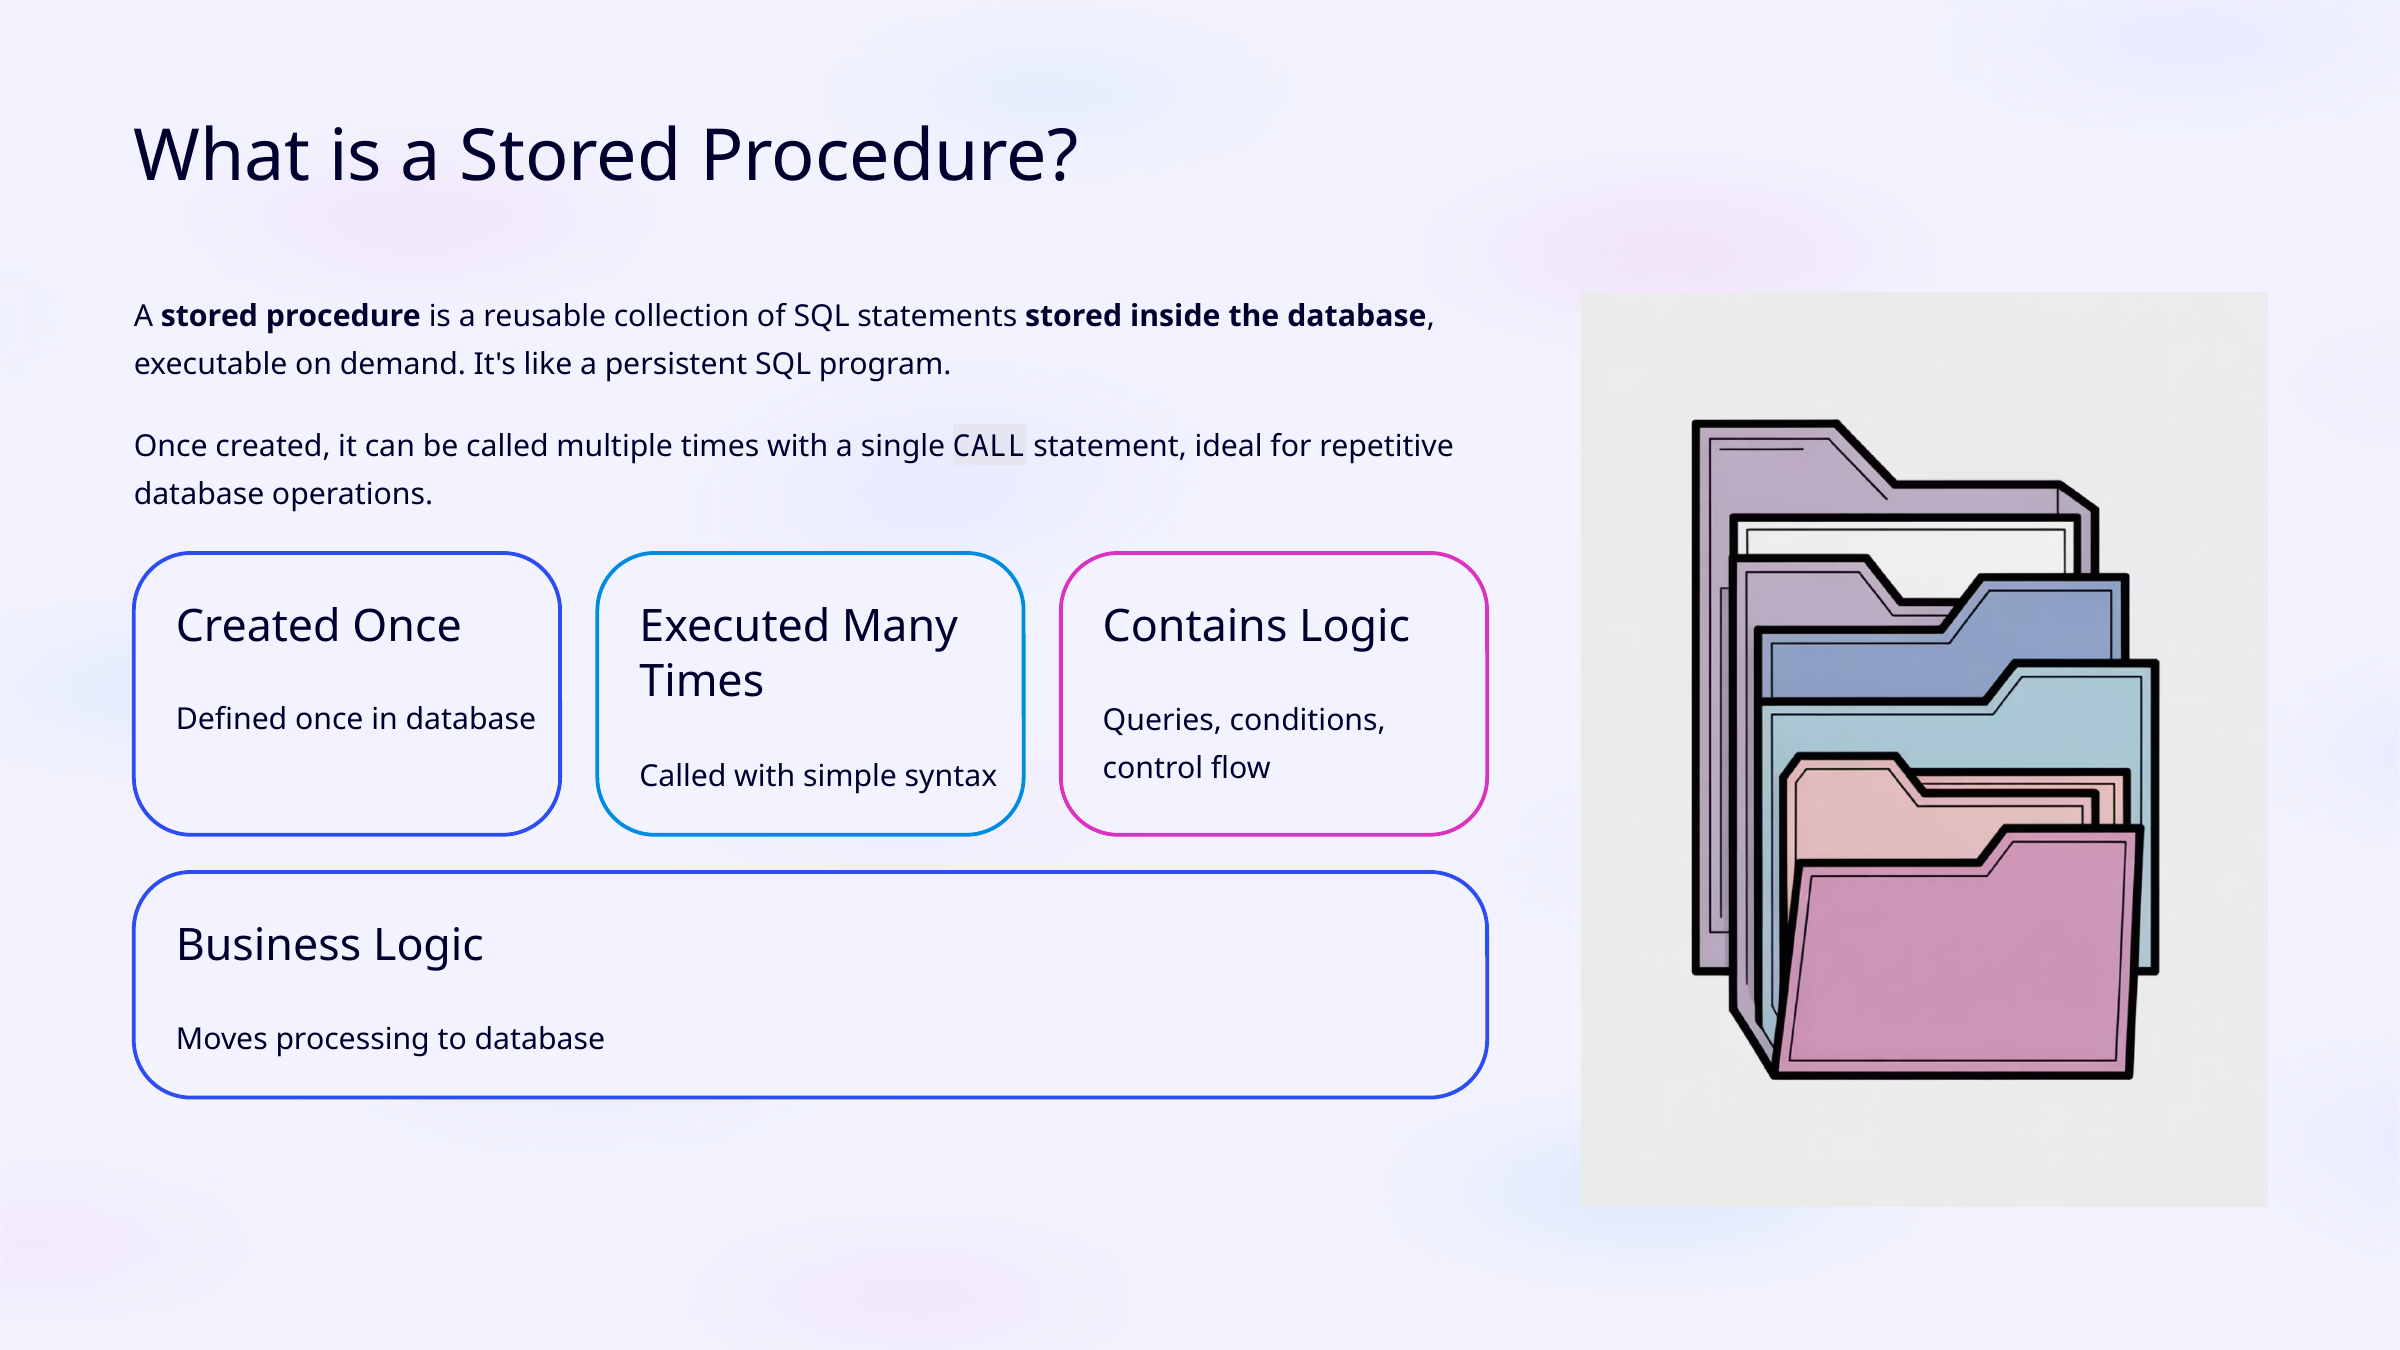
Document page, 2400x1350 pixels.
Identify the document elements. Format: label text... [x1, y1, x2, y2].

text_box A stored procedure is a reusable collection of SQL statements stored inside the database, executable on demand. It's like a persistent SQL program. [133, 284, 1488, 381]
text_box Contains Logic [1102, 594, 1446, 651]
text_box Once created, it can be called multiple times with a single CALL statement, ideal for repetitive database operations. [133, 414, 1488, 511]
text_box [597, 552, 1024, 835]
text_box What is a Stored Procedure? [133, 105, 1072, 196]
text_box [133, 552, 561, 835]
text_box Executed Many Times [639, 594, 982, 708]
text_box Moves processing to database [175, 1007, 1446, 1056]
text_box Queries, conditions, control flow [1102, 688, 1446, 785]
text_box [133, 871, 1488, 1098]
picture [1581, 292, 2268, 1208]
text_box Business Logic [175, 913, 626, 971]
text_box Defined once in database [175, 688, 519, 737]
text_box [1060, 552, 1488, 835]
text_box Called with simple syntax [639, 744, 982, 793]
text_box Created Once [175, 594, 519, 651]
